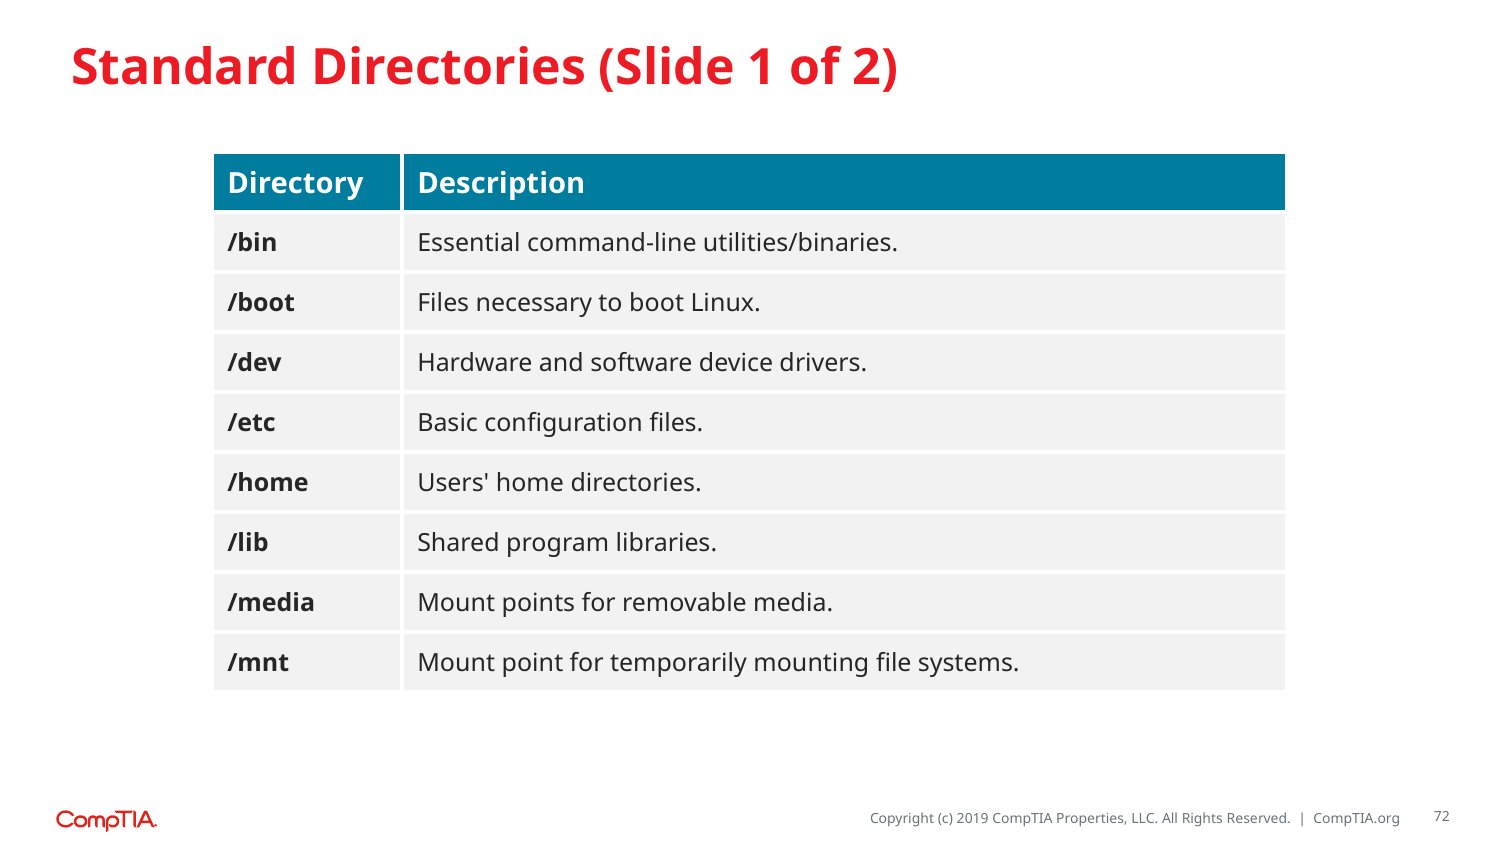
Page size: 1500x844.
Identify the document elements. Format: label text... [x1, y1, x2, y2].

slide_number 72 [1407, 800, 1450, 835]
table_cell Shared program libraries. [404, 514, 1285, 570]
table_cell Files necessary to boot Linux. [404, 274, 1285, 330]
table_cell /home [214, 454, 400, 510]
table_cell /bin [214, 214, 400, 270]
table_cell Hardware and software device drivers. [404, 334, 1285, 390]
table_cell Mount points for removable media. [404, 574, 1285, 630]
title Standard Directories (Slide 1 of 2) [56, 12, 1444, 117]
table_header Description [404, 154, 1285, 210]
table_cell /boot [214, 274, 400, 330]
table_header Directory [214, 154, 400, 210]
table_cell /mnt [214, 634, 400, 690]
table_cell /dev [214, 334, 400, 390]
table_cell Mount point for temporarily mounting file systems. [404, 634, 1285, 690]
table_cell /lib [214, 514, 400, 570]
table_cell Essential command-line utilities/binaries. [404, 214, 1285, 270]
table_cell Users' home directories. [404, 454, 1285, 510]
table_cell Basic configuration files. [404, 394, 1285, 450]
table_cell /etc [214, 394, 400, 450]
table_cell /media [214, 574, 400, 630]
